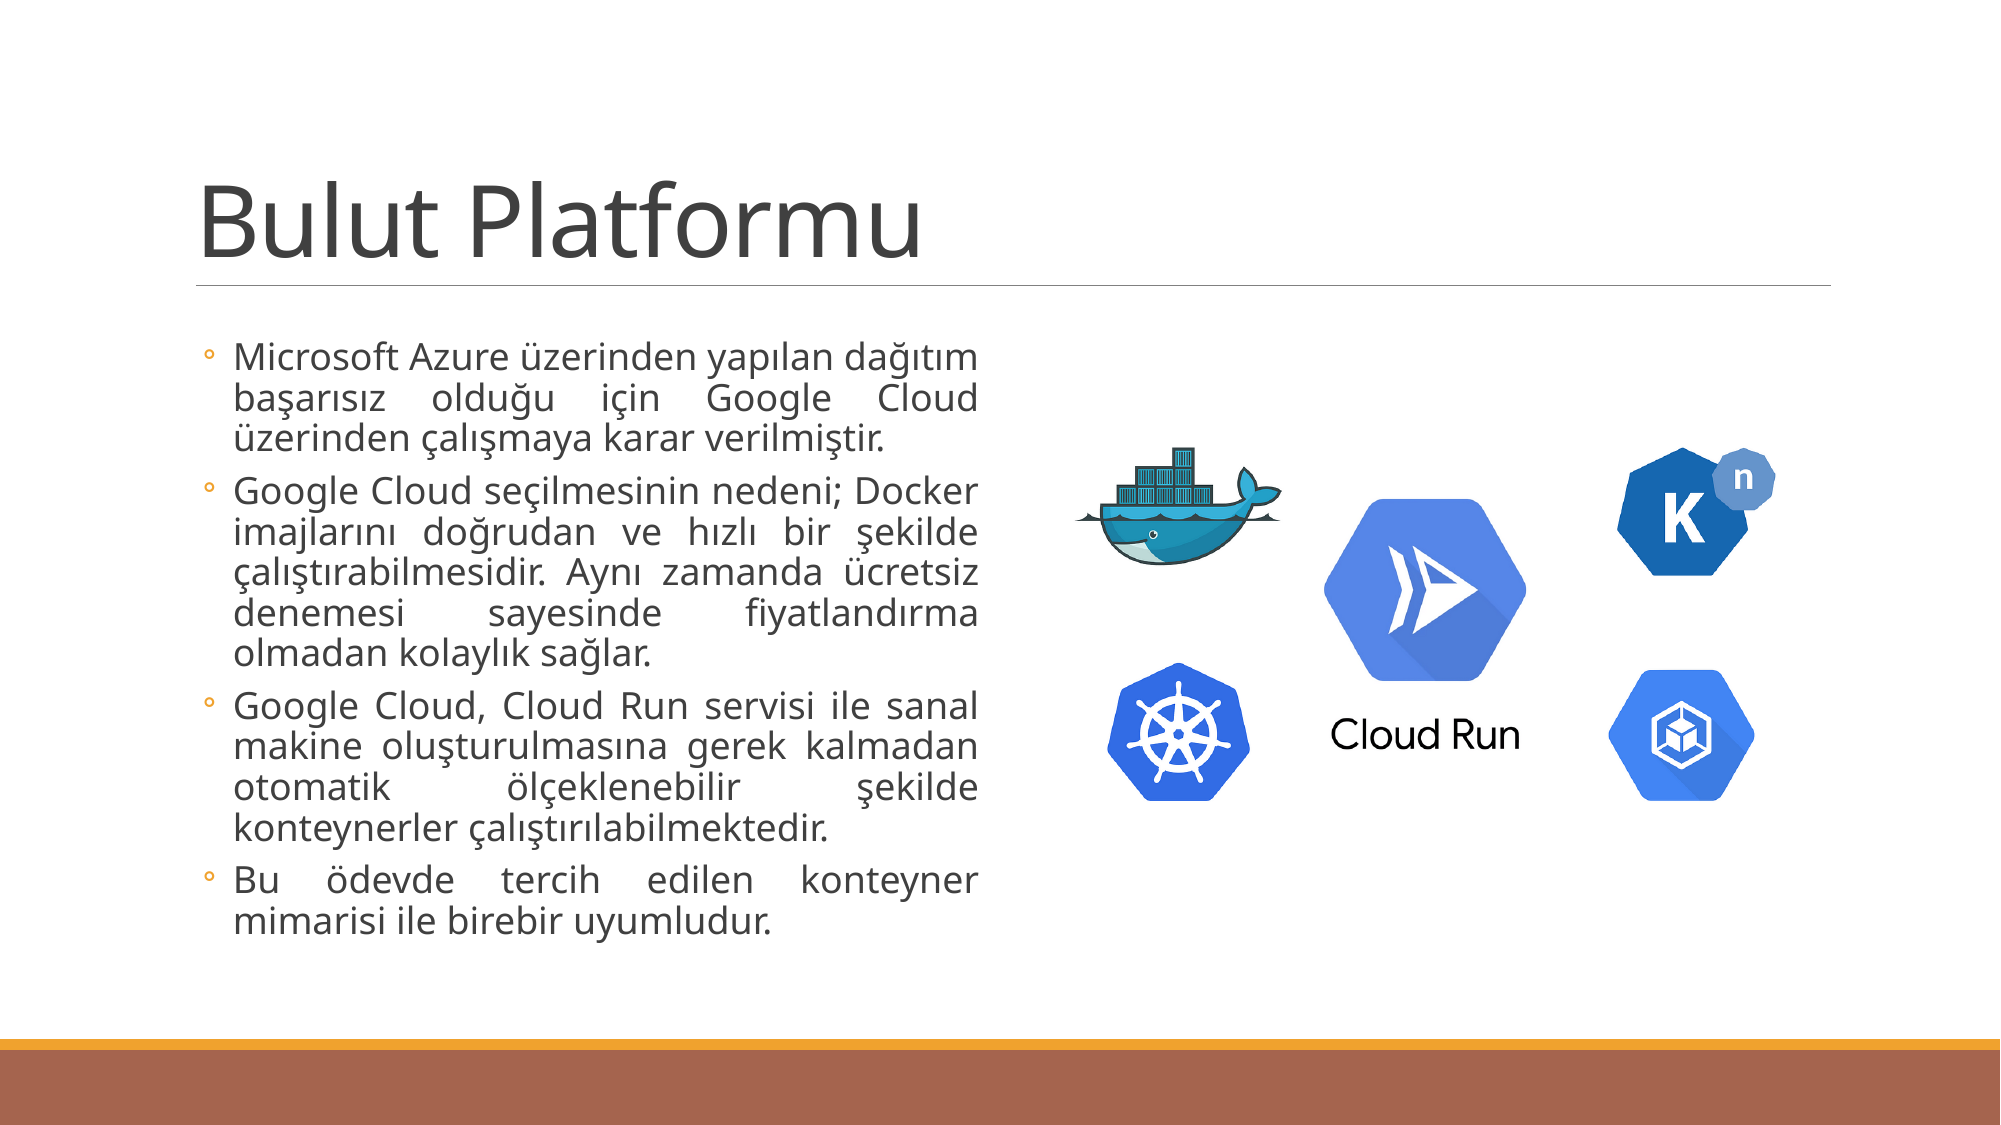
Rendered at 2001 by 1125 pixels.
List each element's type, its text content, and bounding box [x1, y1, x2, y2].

title Bulut Platformu [180, 47, 1830, 285]
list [1019, 413, 1831, 841]
text_box [179, 302, 1018, 453]
text_box Microsoft Azure üzerinden yapılan dağıtım başarısız olduğu için Google Cloud üzerinden çalışmaya karar verilmiştir. Google Cloud seçilmesinin nedeni; Docker imajlarını doğrudan ve hızlı bir şekilde çalıştırabilmesidir. Aynı zamanda ücretsiz denemesi sayesinde fiyatlandırma olmadan kolaylık sağlar. Google Cloud, Cloud Run servisi ile sanal makine oluşturulmasına gerek kalmadan otomatik ölçeklenebilir şekilde konteynerler çalıştırılabilmektedir. Bu ödevde tercih edilen konteyner mimarisi ile birebir uyumludur. [169, 331, 980, 963]
